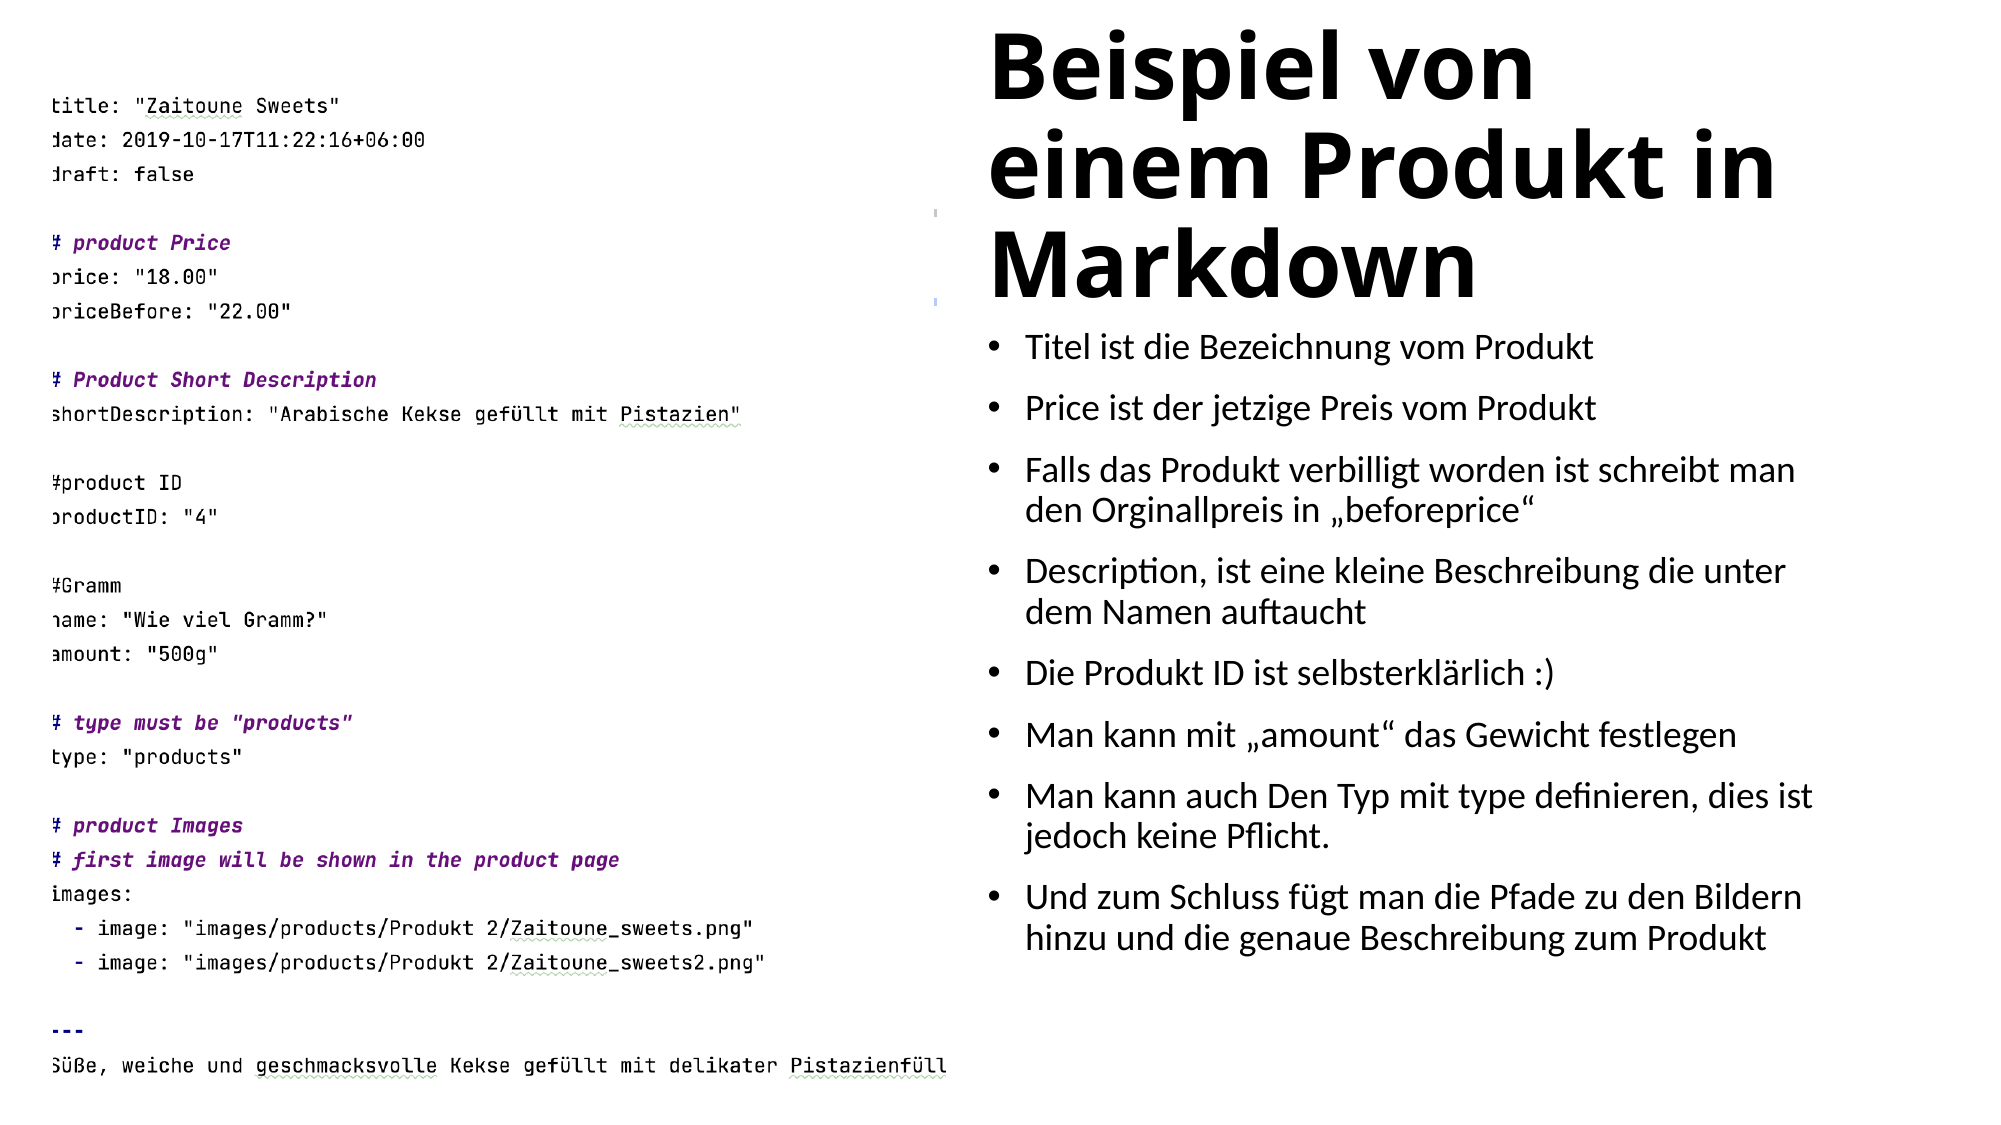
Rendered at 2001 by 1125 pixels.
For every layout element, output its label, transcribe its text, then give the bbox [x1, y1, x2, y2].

list Titel ist die Bezeichnung vom Produkt Price ist der jetzige Preis vom Produkt Falls das Produkt verbilligt worden ist schreibt man den Orginallpreis in „beforeprice“ Description, ist eine kleine Beschreibung die unter dem Namen auftaucht Die Produkt ID ist selbsterklärlich :) Man kann mit „amount“ das Gewicht festlegen Man kann auch Den Typ mit type definieren, dies ist jedoch keine Pflicht. Und zum Schluss fügt man die Pfade zu den Bildern hinzu und die genaue Beschreibung zum Produkt [972, 319, 1863, 1034]
title Beispiel von einem Produkt in Markdown [972, 59, 1863, 278]
picture [53, 89, 946, 1125]
